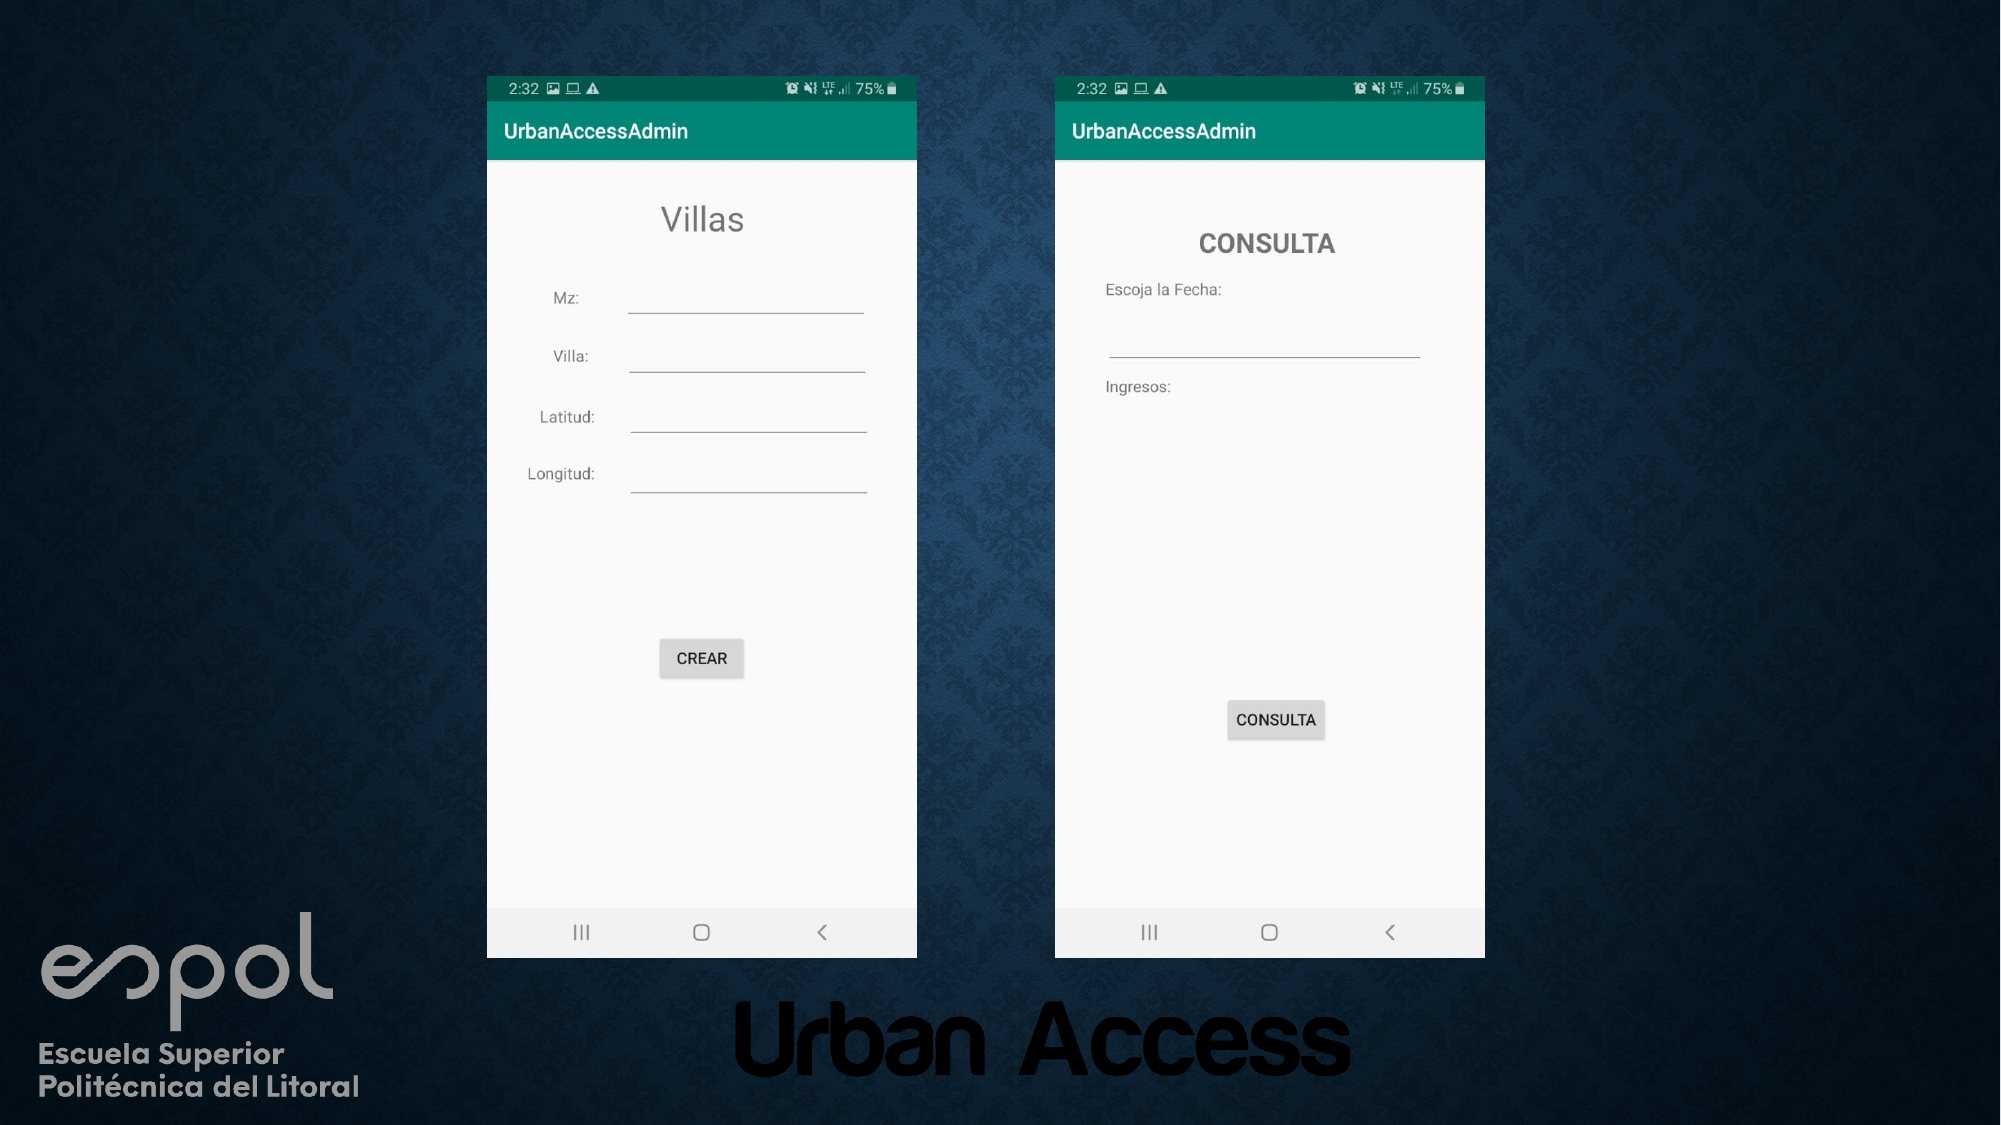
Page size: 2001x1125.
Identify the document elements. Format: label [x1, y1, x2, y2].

picture [1055, 75, 1485, 959]
picture [701, 975, 1351, 1102]
picture [487, 75, 917, 959]
picture [39, 911, 358, 1098]
